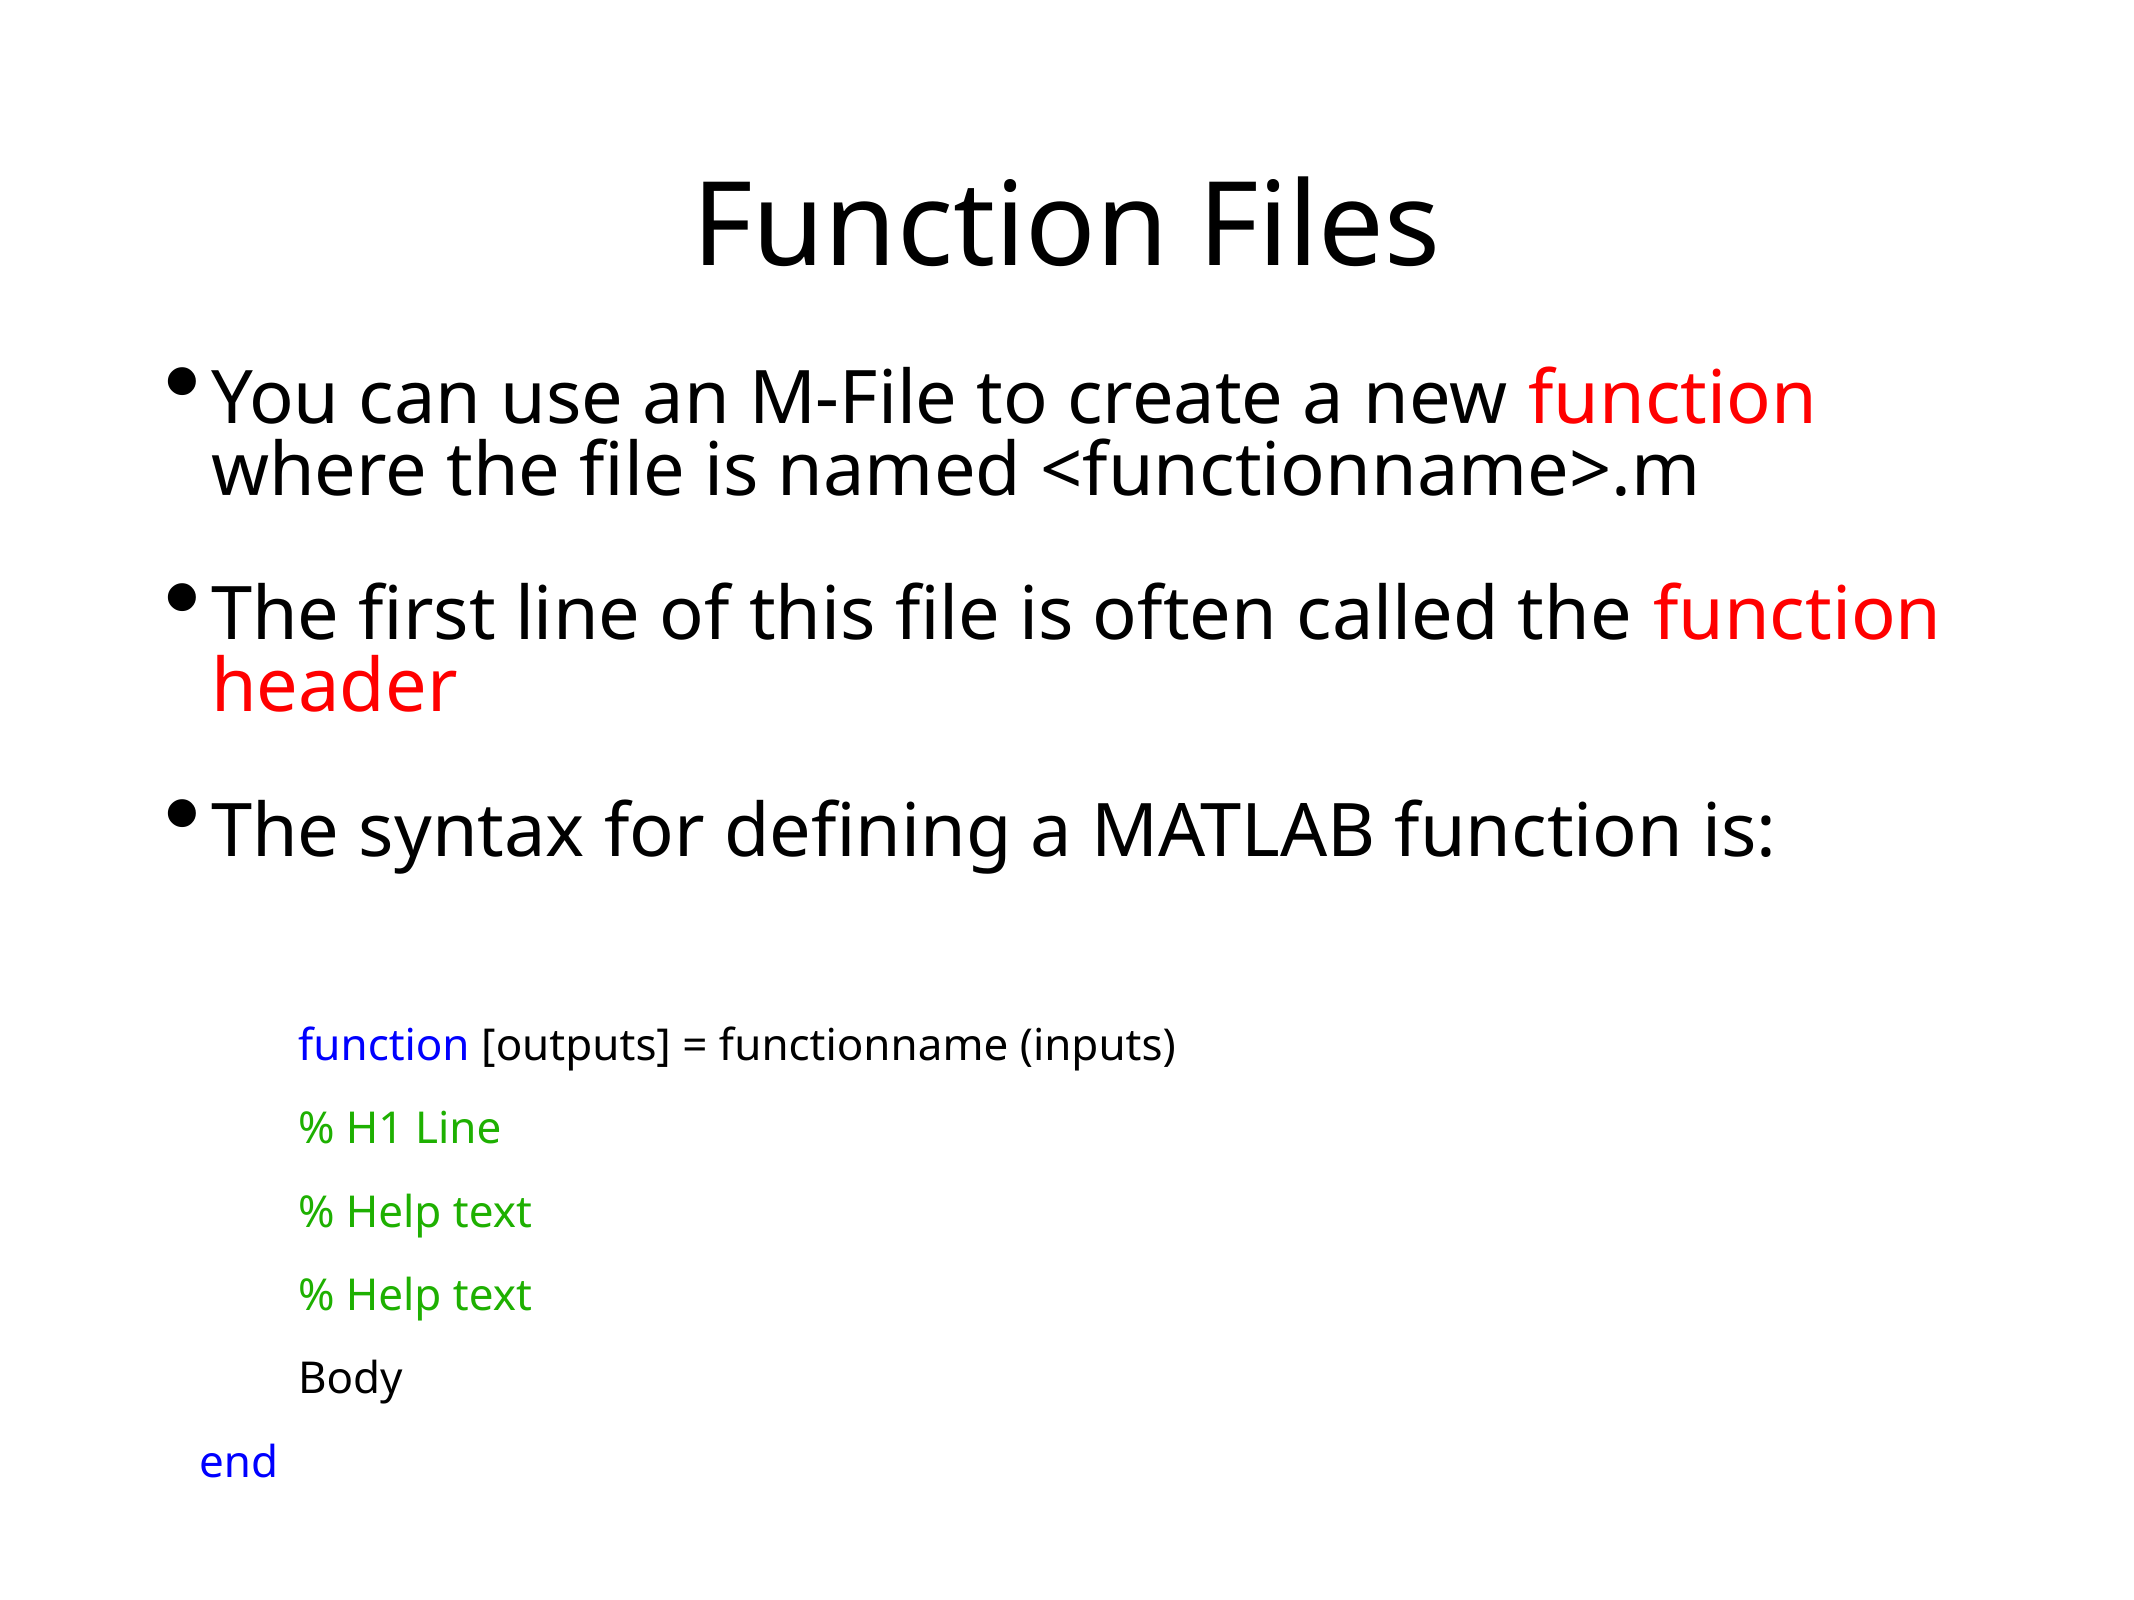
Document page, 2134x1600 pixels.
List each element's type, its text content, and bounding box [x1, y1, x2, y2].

title Function Files [155, 41, 1978, 349]
list You can use an M-File to create a new function where the file is named <functionname>.m The first line of this file is often called the function header The syntax for defining a MATLAB function is: function [outputs] = functionname (inputs) % H1 Line % Help text % Help text Body end [155, 349, 1978, 1504]
